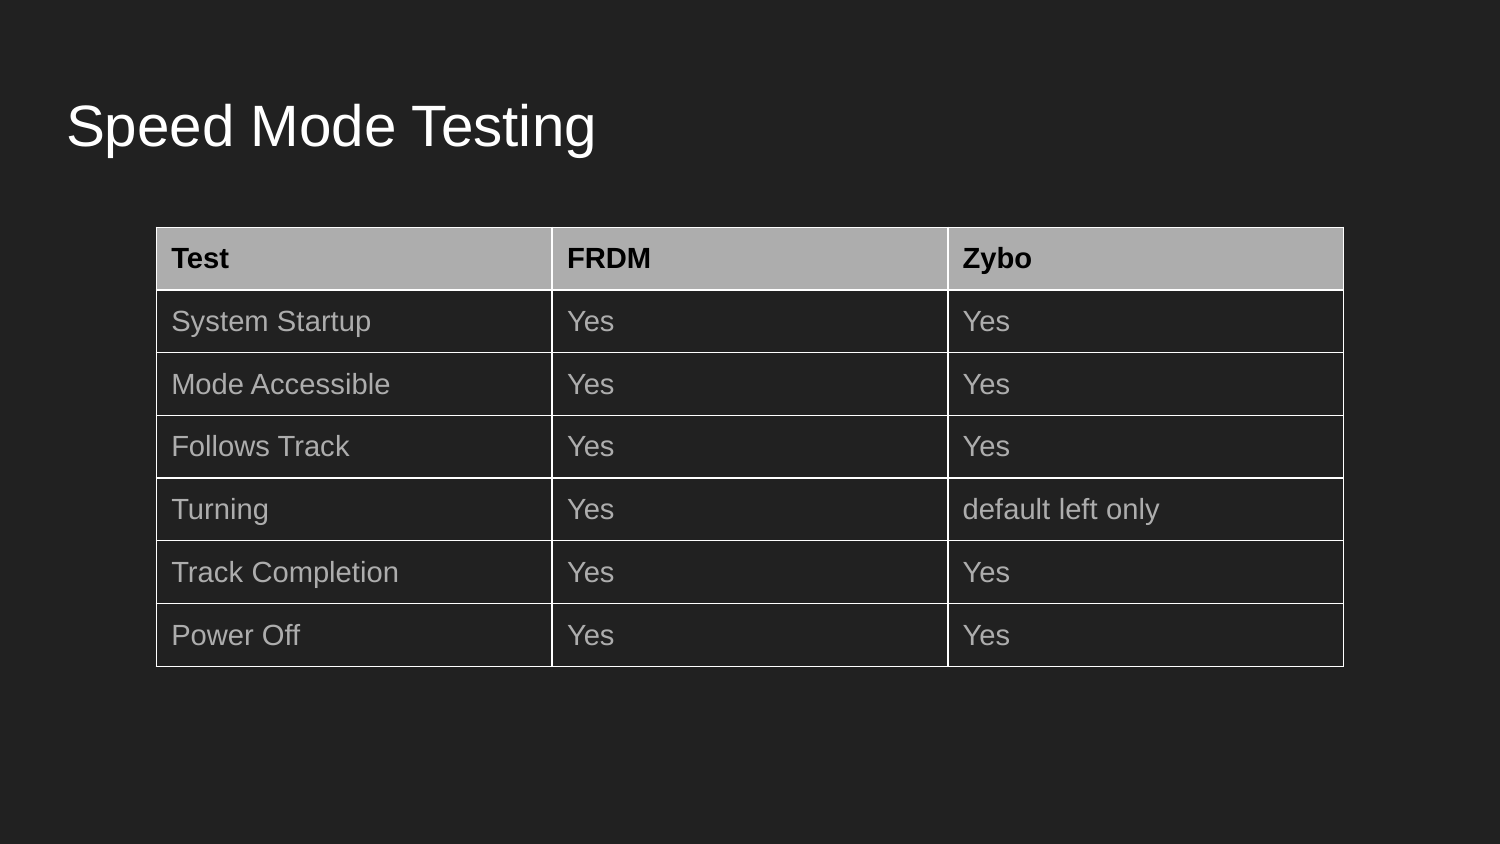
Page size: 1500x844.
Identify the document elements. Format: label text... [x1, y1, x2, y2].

table_cell Yes [949, 416, 1343, 477]
table_cell Yes [553, 604, 947, 666]
table_cell Yes [949, 604, 1343, 666]
table_cell Yes [949, 291, 1343, 352]
table_cell Mode Accessible [157, 353, 551, 415]
table_header Test [157, 228, 551, 289]
table_cell Yes [553, 541, 947, 603]
table_cell Yes [553, 353, 947, 415]
table_cell Power Off [157, 604, 551, 666]
table_header FRDM [553, 228, 947, 289]
table_header Zybo [949, 228, 1343, 289]
table_cell Turning [157, 479, 551, 540]
table_cell System Startup [157, 291, 551, 352]
table_cell Yes [949, 541, 1343, 603]
title Speed Mode Testing [51, 72, 1449, 167]
table_cell Follows Track [157, 416, 551, 477]
table_cell default left only [949, 479, 1343, 540]
table_cell Yes [553, 479, 947, 540]
table_cell Yes [949, 353, 1343, 415]
table_cell Yes [553, 291, 947, 352]
table_cell Yes [553, 416, 947, 477]
table_cell Track Completion [157, 541, 551, 603]
